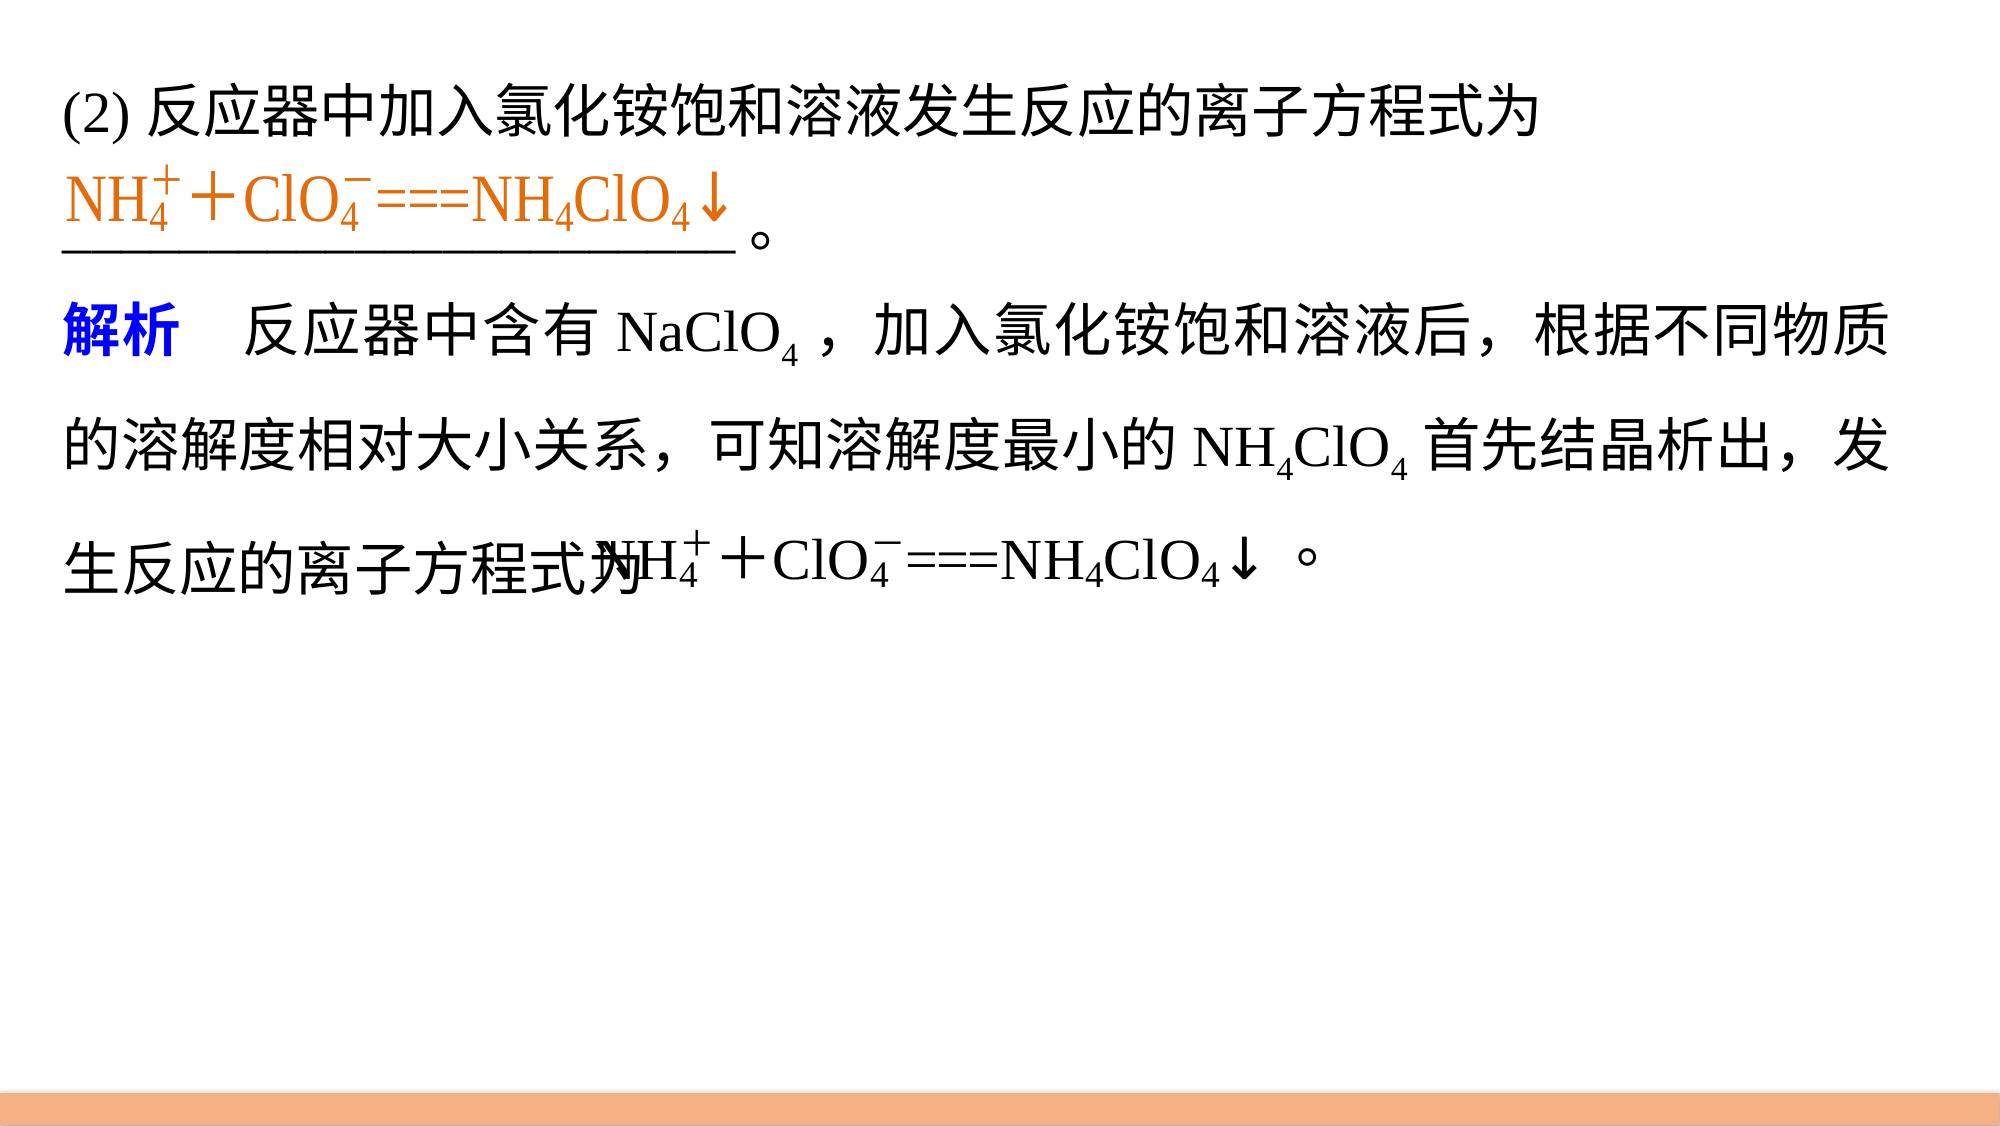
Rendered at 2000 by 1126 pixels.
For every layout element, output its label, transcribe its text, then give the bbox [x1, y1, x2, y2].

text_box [594, 510, 1377, 622]
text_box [64, 142, 847, 272]
text_box (2)反应器中加入氯化铵饱和溶液发生反应的离子方程式为 _______________________。 解析 反应器中含有NaClO4，加入氯化铵饱和溶液后，根据不同物质的溶解度相对大小关系，可知溶解度最小的NH4ClO4首先结晶析出，发生反应的离子方程式为 [42, 19, 1912, 612]
text_box [0, 1092, 2000, 1126]
